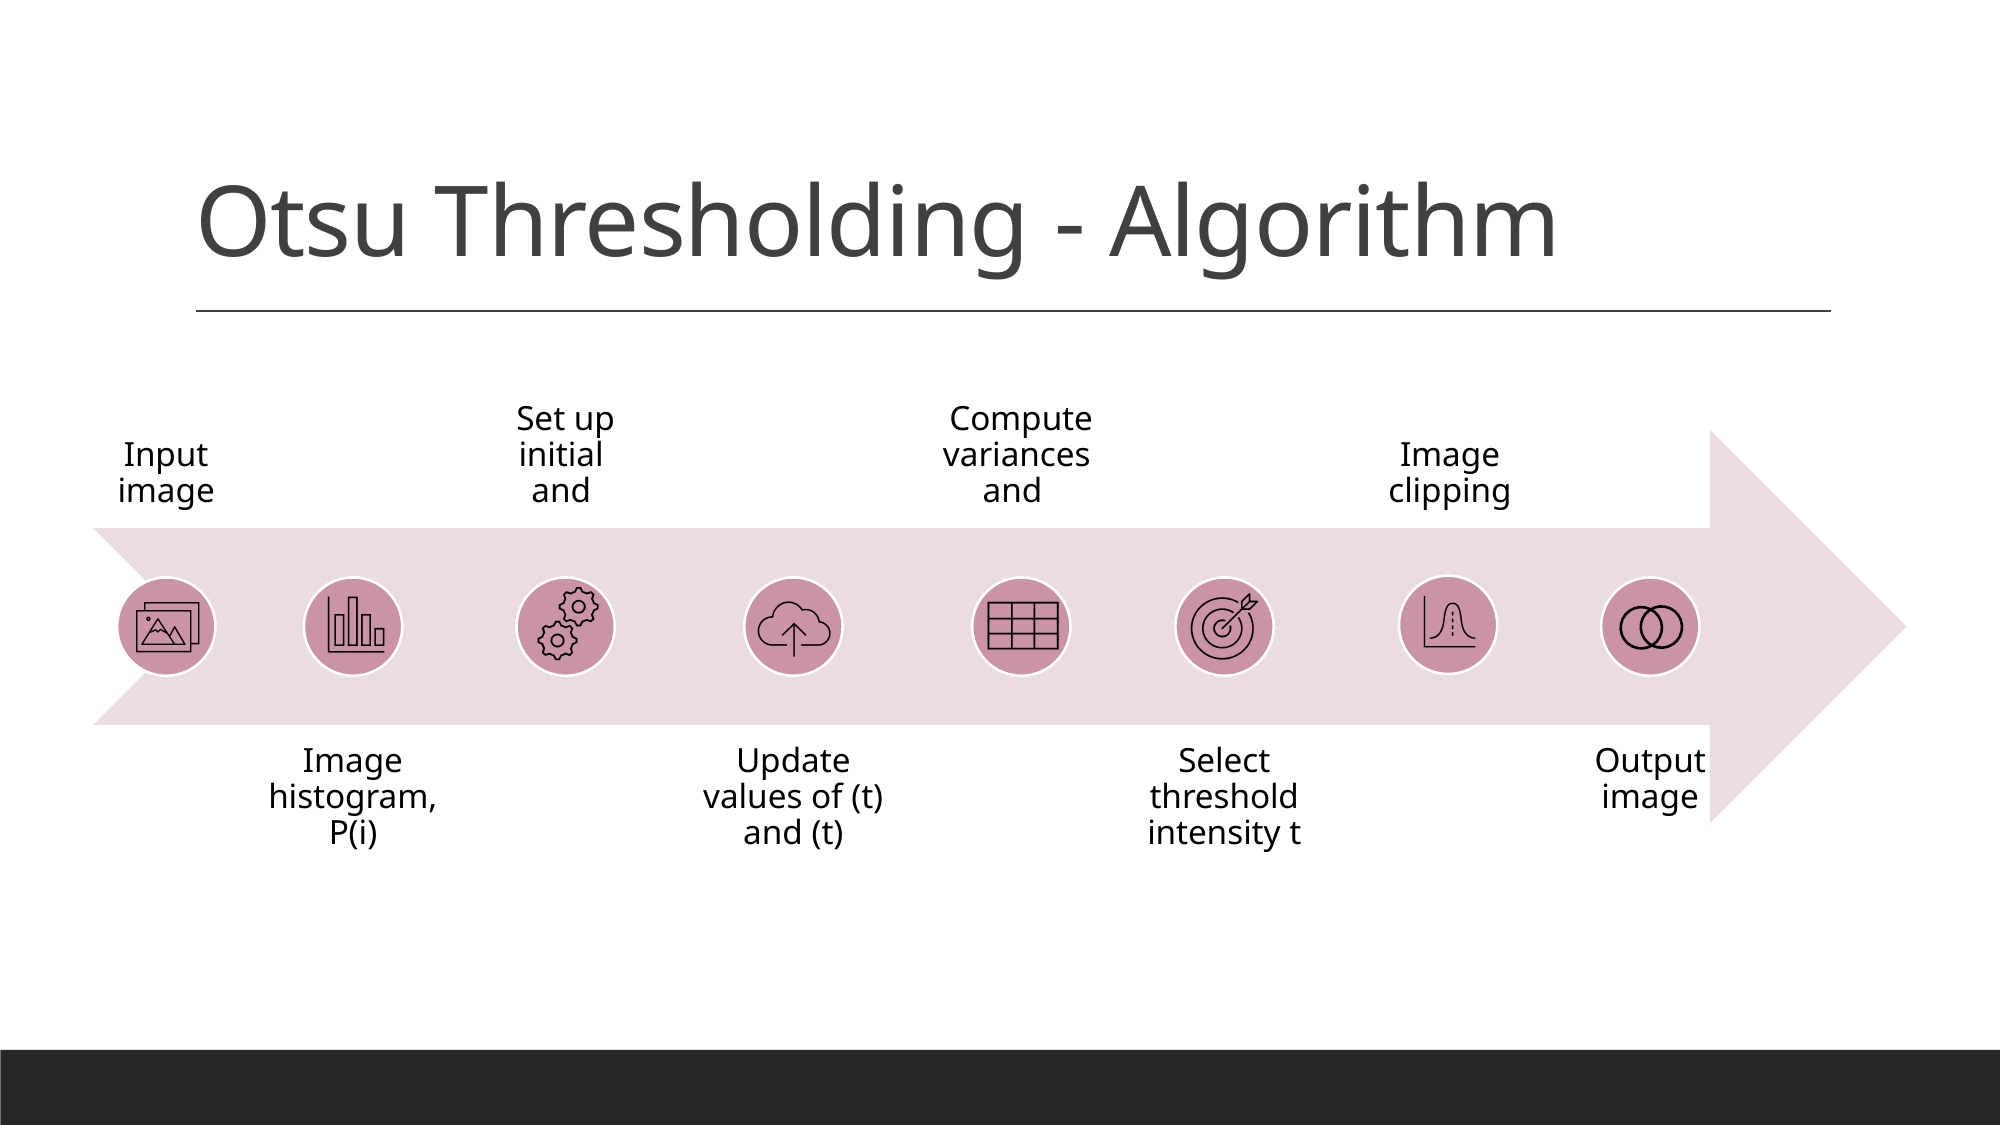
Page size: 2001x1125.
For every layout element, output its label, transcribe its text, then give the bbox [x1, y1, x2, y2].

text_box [1620, 605, 1683, 650]
picture [523, 578, 613, 669]
title Otsu Thresholding - Algorithm [180, 47, 1830, 285]
picture [1412, 584, 1487, 659]
picture [977, 581, 1068, 671]
picture [1182, 585, 1265, 669]
picture [315, 584, 396, 665]
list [133, 591, 203, 661]
picture [755, 590, 832, 667]
